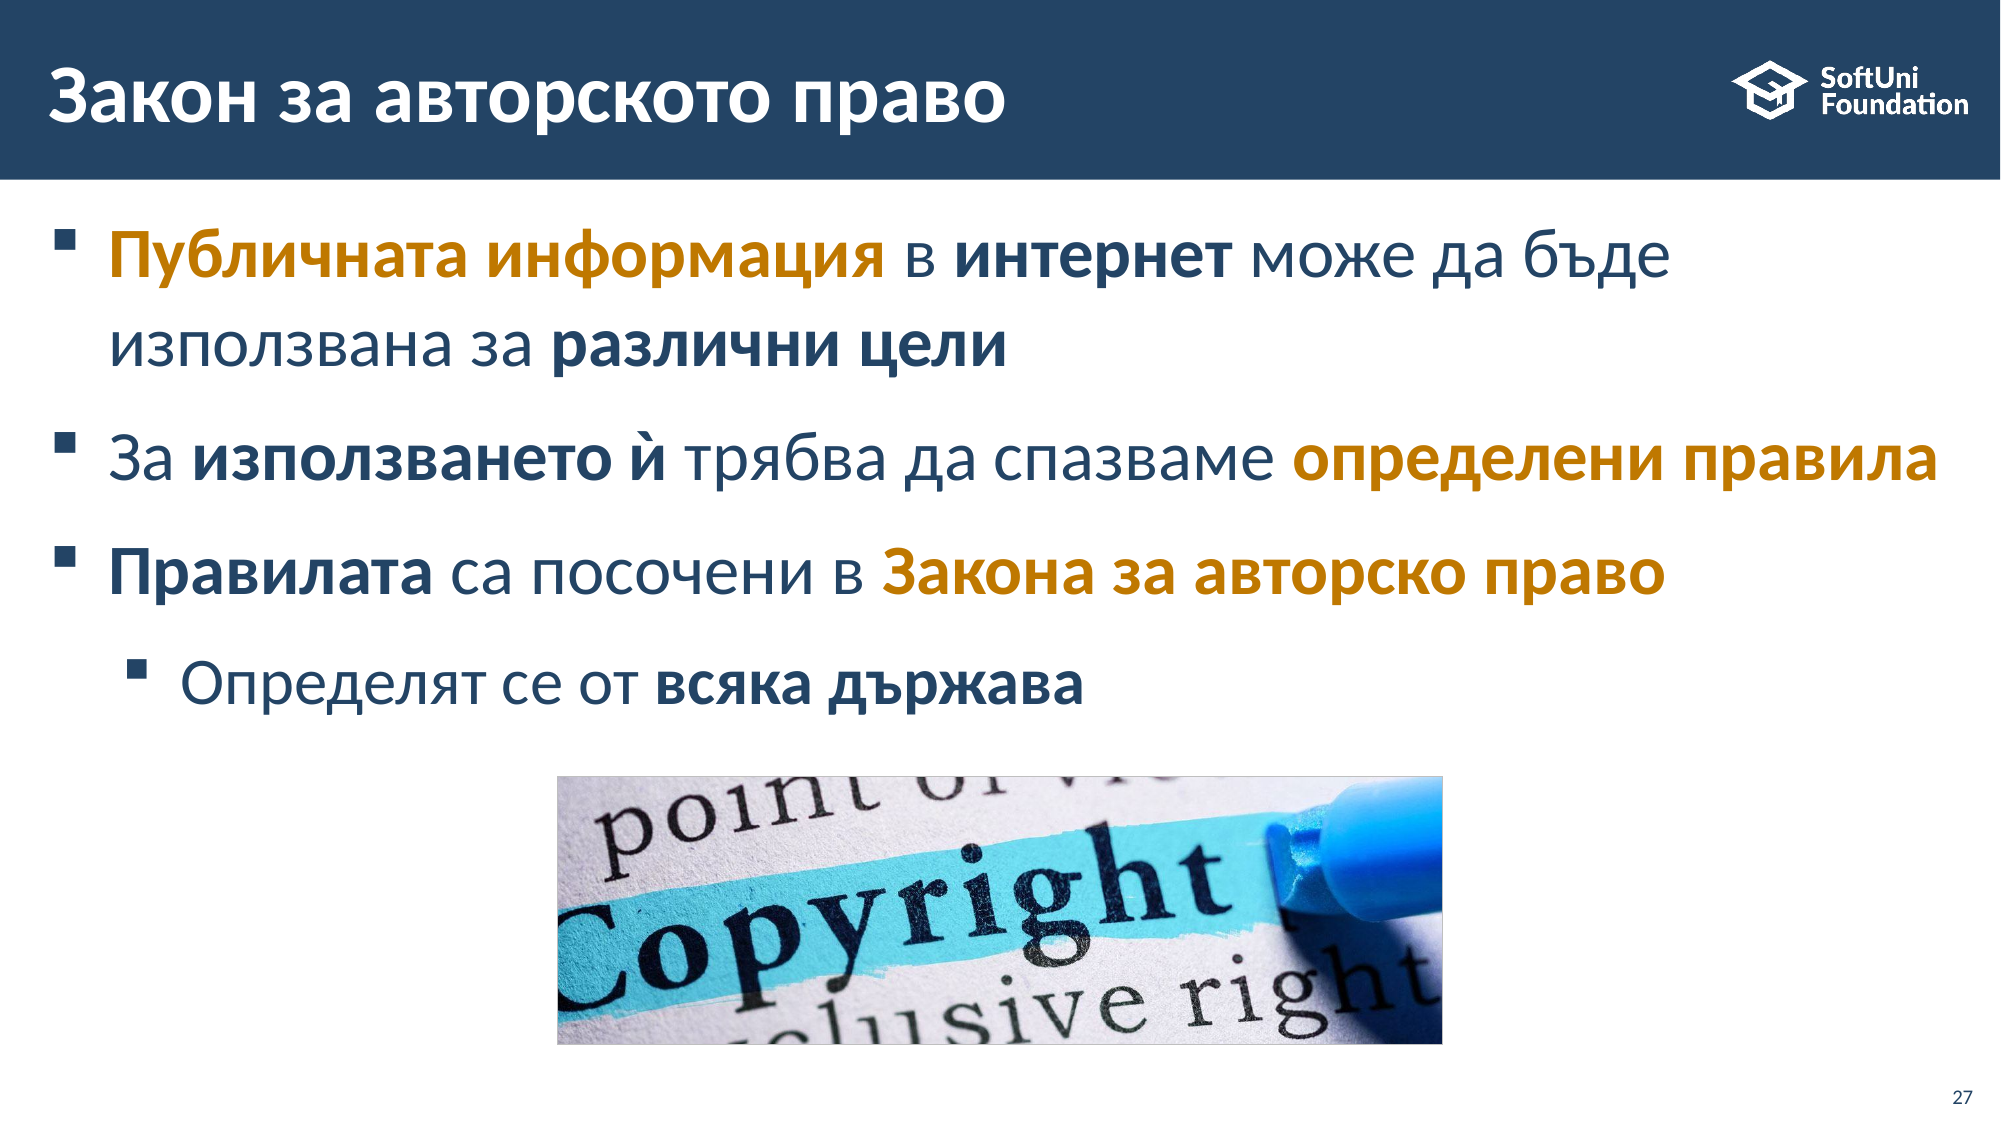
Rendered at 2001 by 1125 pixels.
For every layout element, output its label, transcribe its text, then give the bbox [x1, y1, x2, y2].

picture [556, 776, 1444, 1046]
slide_number 27 [1927, 1067, 1989, 1117]
picture [1731, 60, 1968, 120]
title Закон за авторското право [31, 16, 1716, 162]
list Публичната информация в интернет може да бъде използвана за различни цели За използването ѝ трябва да спазваме определени правила Правилата са посочени в Закона за авторско право Определят се от всяка държава [31, 196, 1970, 1104]
